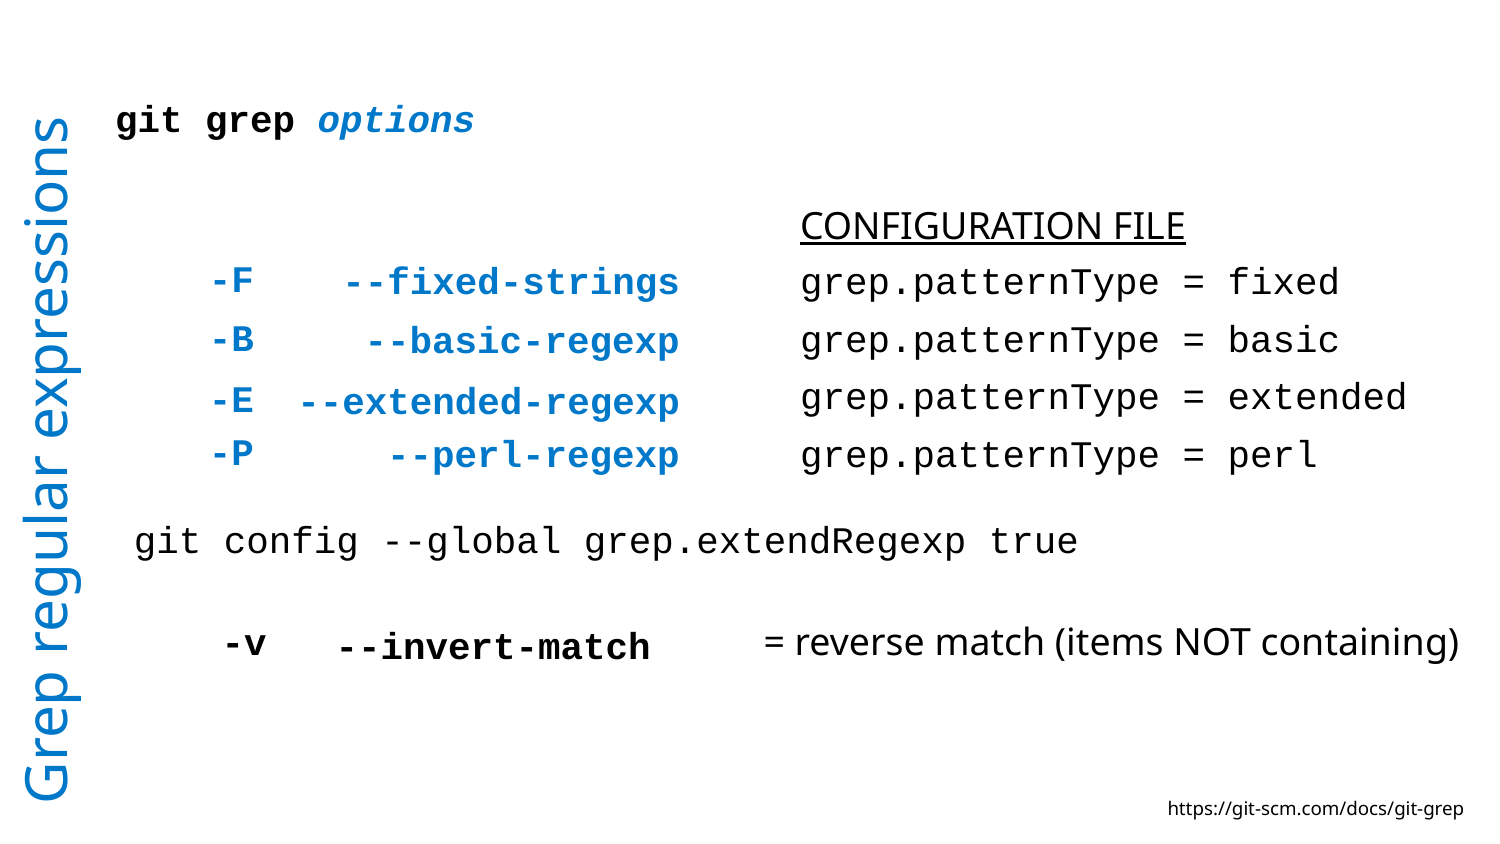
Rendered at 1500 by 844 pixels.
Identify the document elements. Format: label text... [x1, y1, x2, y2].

text_box -P [148, 421, 269, 481]
text_box -F [148, 247, 269, 308]
text_box https://git-scm.com/docs/git-grep [486, 788, 1479, 827]
text_box git config --global grep.extendRegexp true [118, 508, 1177, 614]
text_box = reverse match (items NOT containing) [748, 610, 1479, 671]
text_box git grep options [100, 87, 1385, 147]
text_box --extended-regexp [269, 369, 695, 430]
text_box -v [206, 611, 296, 671]
text_box --fixed-strings [312, 249, 695, 310]
text_box -B [168, 308, 269, 367]
text_box --invert-match [320, 614, 717, 675]
text_box grep.patternType = extended [785, 364, 1485, 422]
text_box --perl-regexp [334, 422, 695, 483]
text_box grep.patternType = fixed [785, 249, 1371, 307]
title Grep regular expressions [9, 27, 85, 805]
text_box --basic-regexp [334, 310, 695, 369]
text_box grep.patternType = perl [785, 422, 1485, 483]
text_box grep.patternType = basic [785, 307, 1371, 364]
text_box CONFIGURATION FILE [785, 194, 1271, 255]
text_box -E [148, 367, 269, 421]
